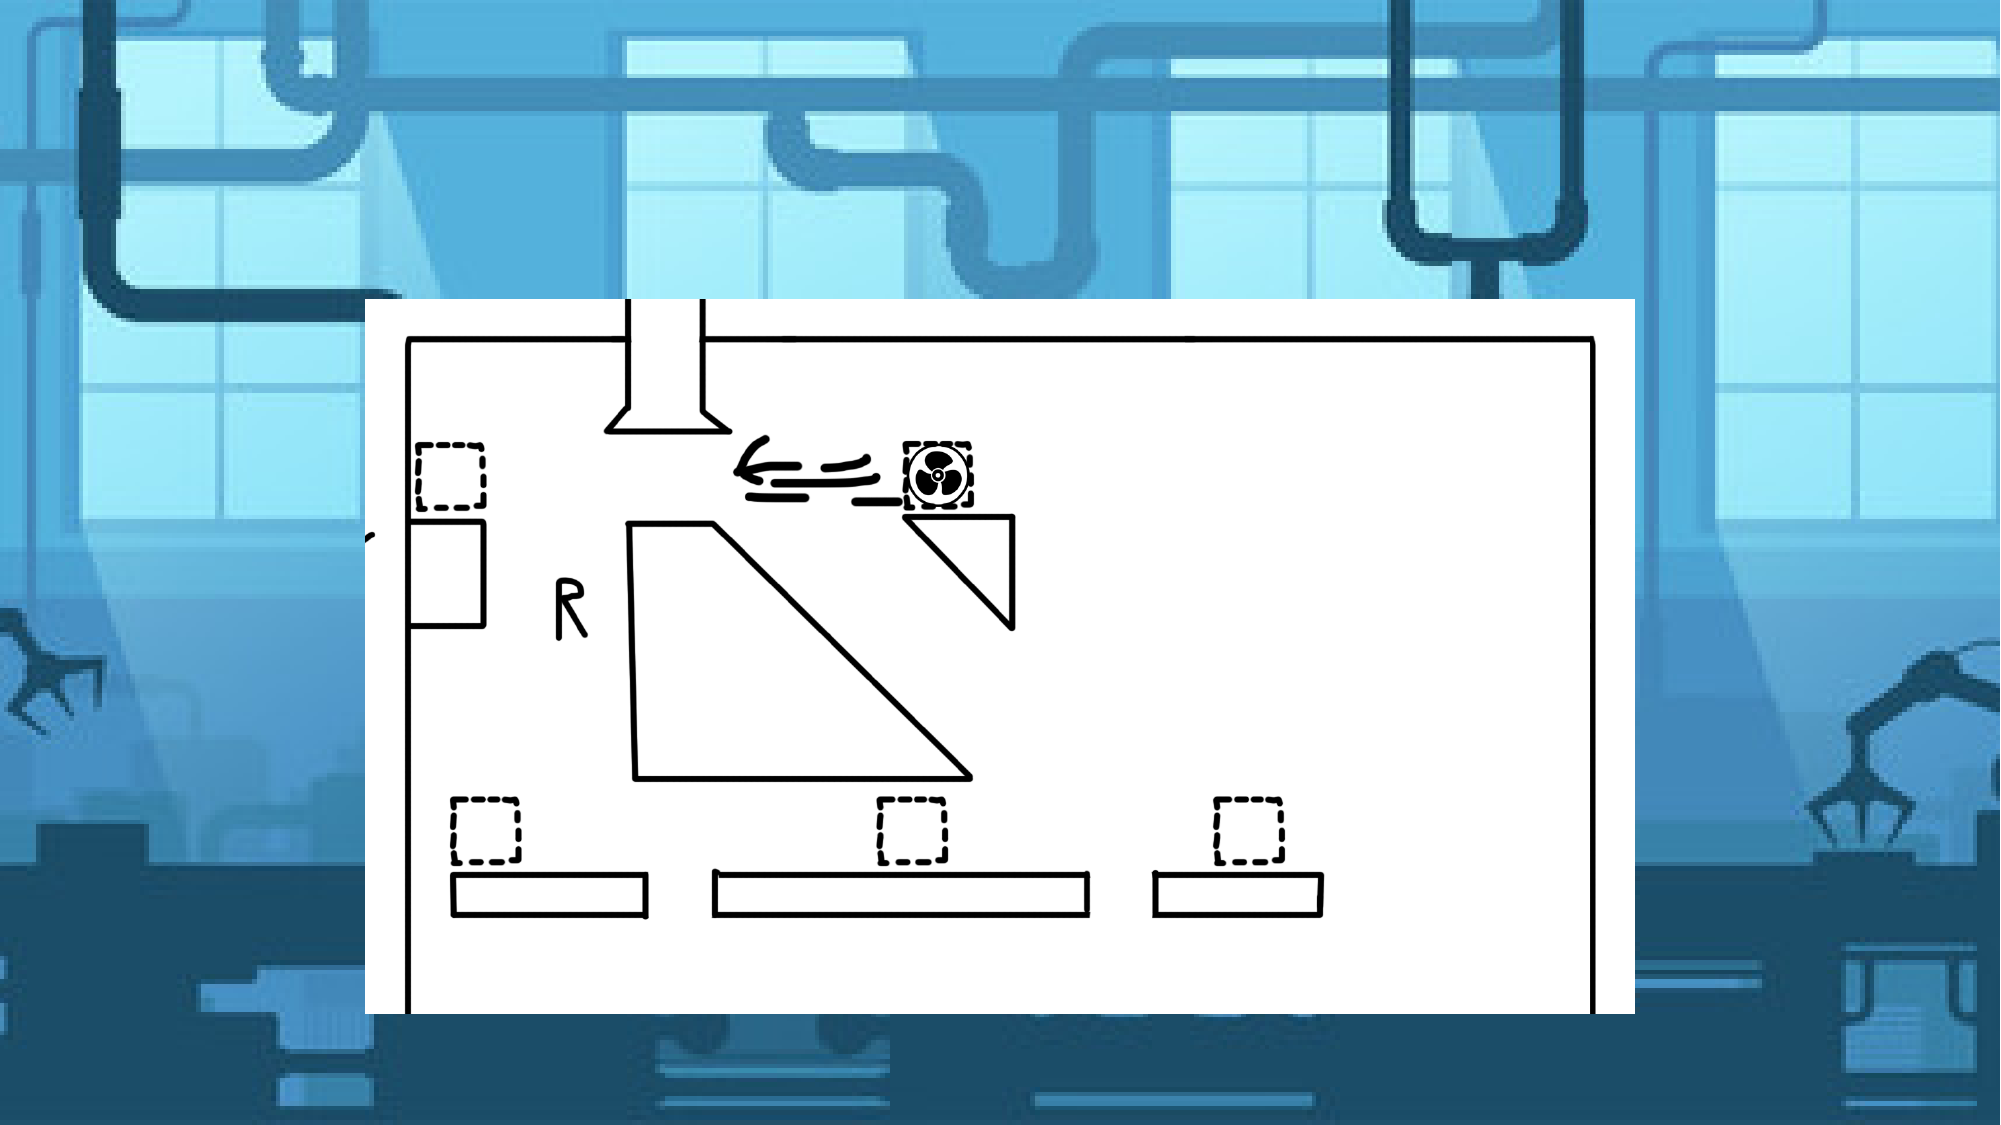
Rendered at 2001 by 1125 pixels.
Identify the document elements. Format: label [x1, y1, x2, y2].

picture [0, 0, 2000, 1125]
list [365, 299, 1635, 1014]
